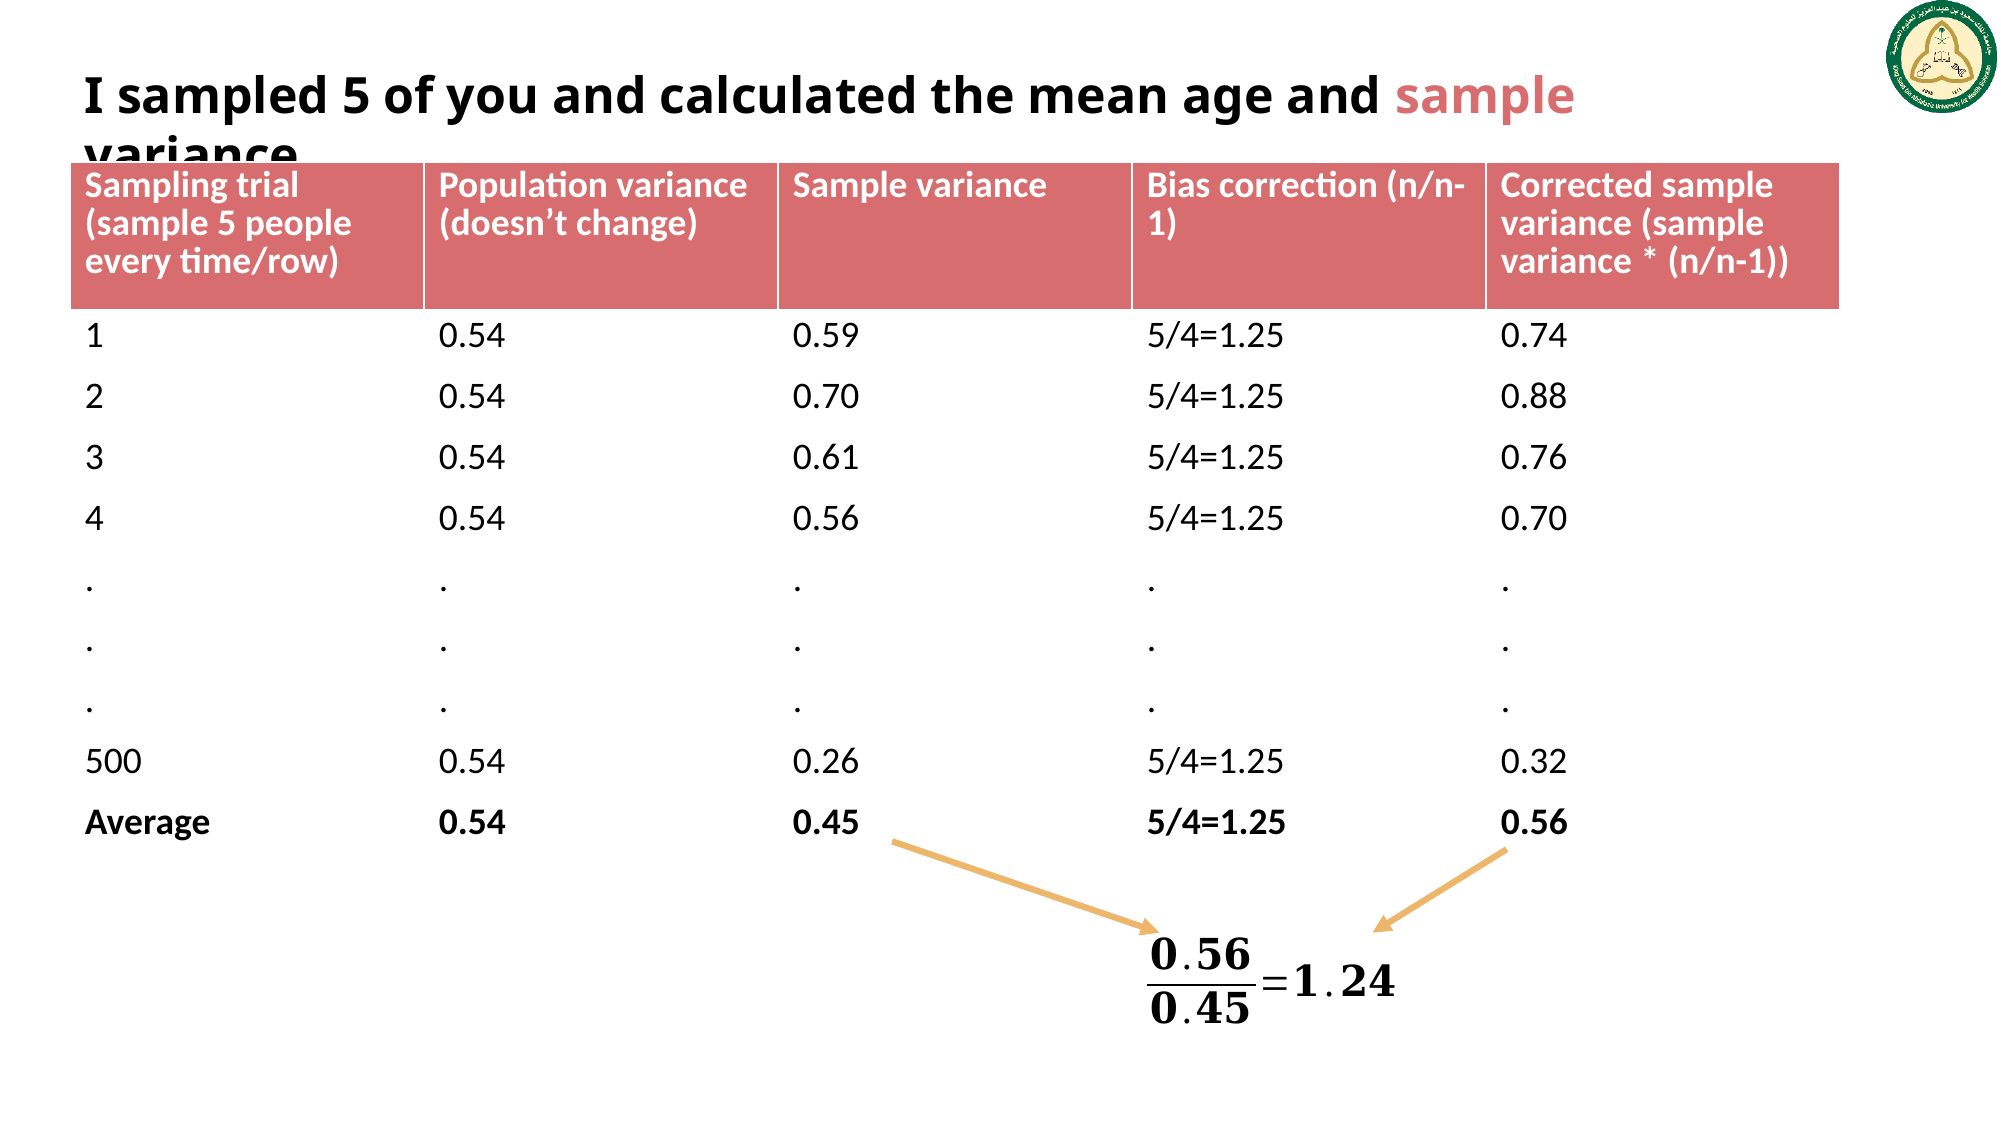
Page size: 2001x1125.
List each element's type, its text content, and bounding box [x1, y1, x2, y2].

table_cell 0.54 [425, 799, 777, 858]
table_cell 0.26 [779, 739, 1131, 798]
table_cell 0.70 [1487, 495, 1839, 554]
table_cell 0.45 [779, 799, 1131, 858]
table_cell 0.59 [779, 315, 1131, 372]
table_cell 0.56 [1487, 799, 1839, 858]
table_cell 3 [71, 434, 423, 494]
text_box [891, 841, 1160, 933]
table_cell 5/4=1.25 [1133, 374, 1485, 433]
table_cell . [1487, 556, 1839, 615]
table_cell 5/4=1.25 [1133, 434, 1485, 494]
table_cell 5/4=1.25 [1133, 315, 1485, 372]
table_cell . [779, 678, 1131, 737]
table_cell . [71, 678, 423, 737]
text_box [1372, 849, 1507, 933]
table_cell 5/4=1.25 [1133, 495, 1485, 554]
table_header Corrected sample variance (sample variance * (n/n-1)) [1487, 163, 1839, 309]
table_cell . [71, 617, 423, 676]
table_cell . [1133, 617, 1485, 676]
table_cell 5/4=1.25 [1133, 739, 1485, 798]
picture [1886, 0, 1997, 113]
table_cell . [425, 617, 777, 676]
table_cell 0.76 [1487, 434, 1839, 494]
table_cell 0.54 [425, 495, 777, 554]
table_cell Average [71, 799, 423, 858]
table_cell 4 [71, 495, 423, 554]
table_cell 500 [71, 739, 423, 798]
table_cell 0.54 [425, 315, 777, 372]
table_cell . [779, 617, 1131, 676]
table_cell . [1487, 617, 1839, 676]
table_header Bias correction (n/n-1) [1133, 163, 1485, 309]
table_cell 1 [71, 315, 423, 372]
table_cell 0.54 [425, 739, 777, 798]
table_cell 0.70 [779, 374, 1131, 433]
table_header Sample variance [779, 163, 1131, 309]
table_header Population variance (doesn’t change) [425, 163, 777, 309]
table_cell . [1487, 678, 1839, 737]
table_cell 0.32 [1487, 739, 1839, 798]
table_cell . [71, 556, 423, 615]
table_cell 0.61 [779, 434, 1131, 494]
table_cell . [779, 556, 1131, 615]
table_cell 0.88 [1487, 374, 1839, 433]
table_cell 0.56 [779, 495, 1131, 554]
table_header Sampling trial (sample 5 people every time/row) [71, 163, 423, 309]
table_cell . [1133, 556, 1485, 615]
table_cell 5/4=1.25 [1133, 799, 1485, 858]
table_cell 0.54 [425, 374, 777, 433]
text_box I sampled 5 of you and calculated the mean age and sample variance [69, 56, 1597, 161]
table_cell . [425, 556, 777, 615]
table_cell 0.74 [1487, 315, 1839, 372]
table_cell 0.54 [425, 434, 777, 494]
table_cell 2 [71, 374, 423, 433]
table_cell . [425, 678, 777, 737]
table_cell . [1133, 678, 1485, 737]
